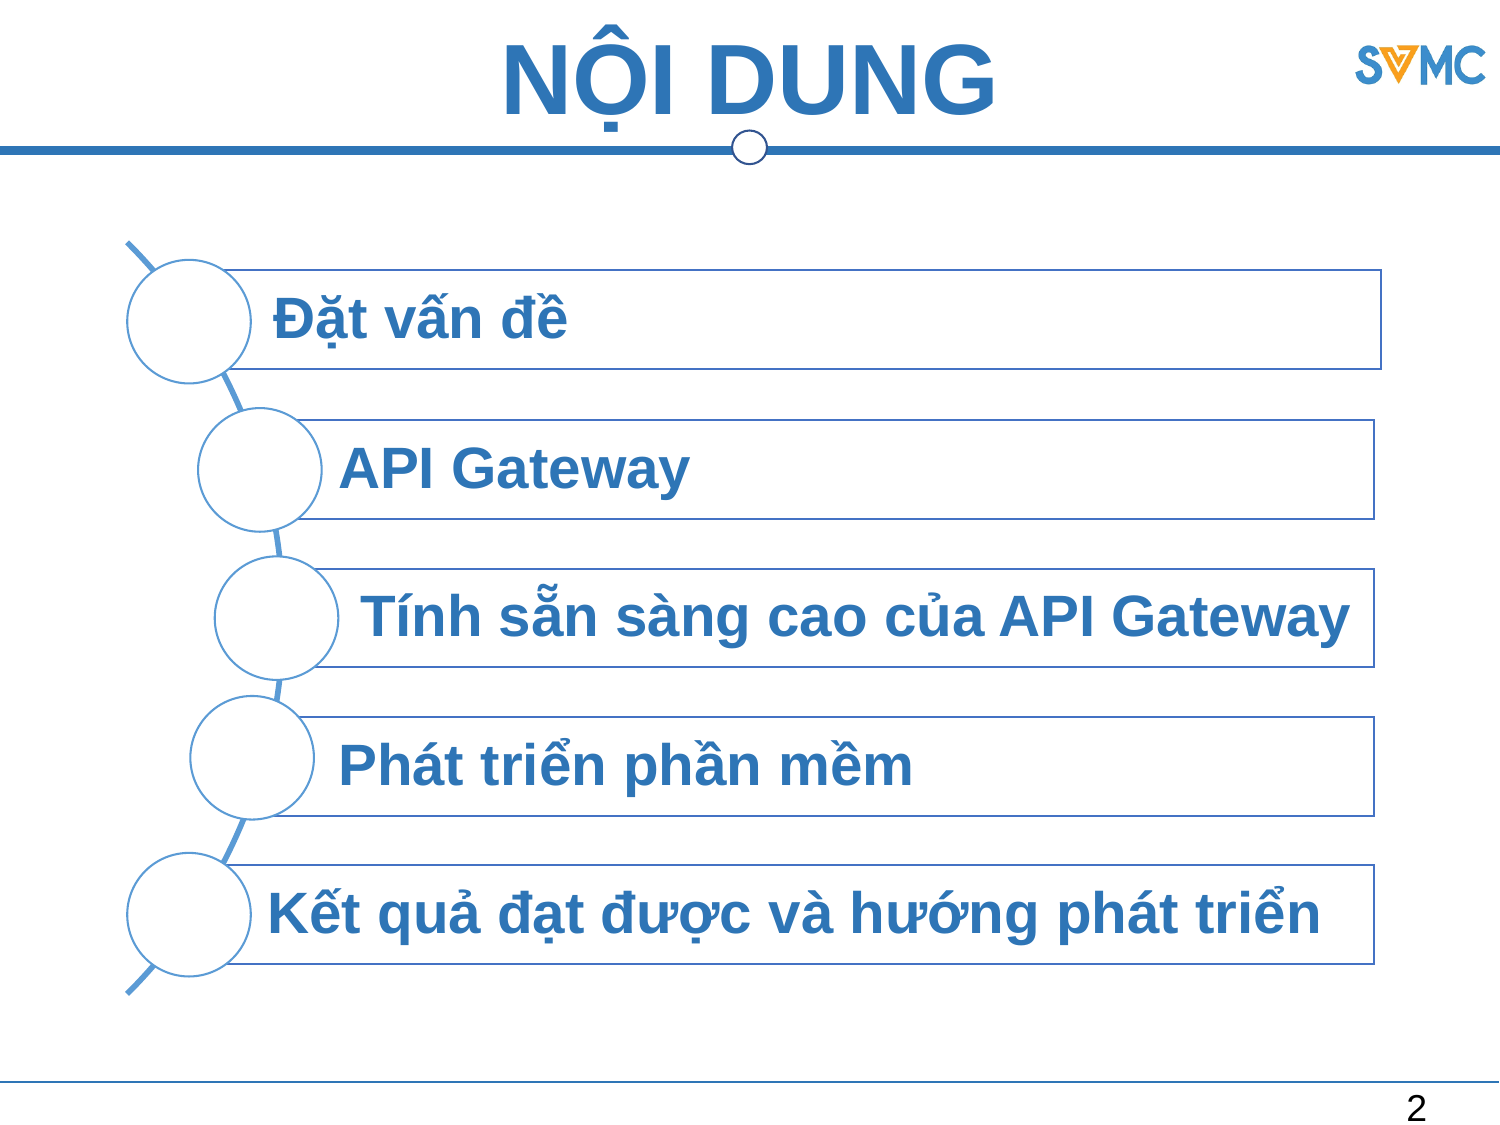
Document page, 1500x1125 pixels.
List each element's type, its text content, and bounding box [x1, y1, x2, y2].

picture [1343, 3, 1500, 143]
slide_number 2 [1373, 1076, 1460, 1125]
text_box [114, 222, 1386, 1014]
title NỘI DUNG [187, 16, 1313, 144]
